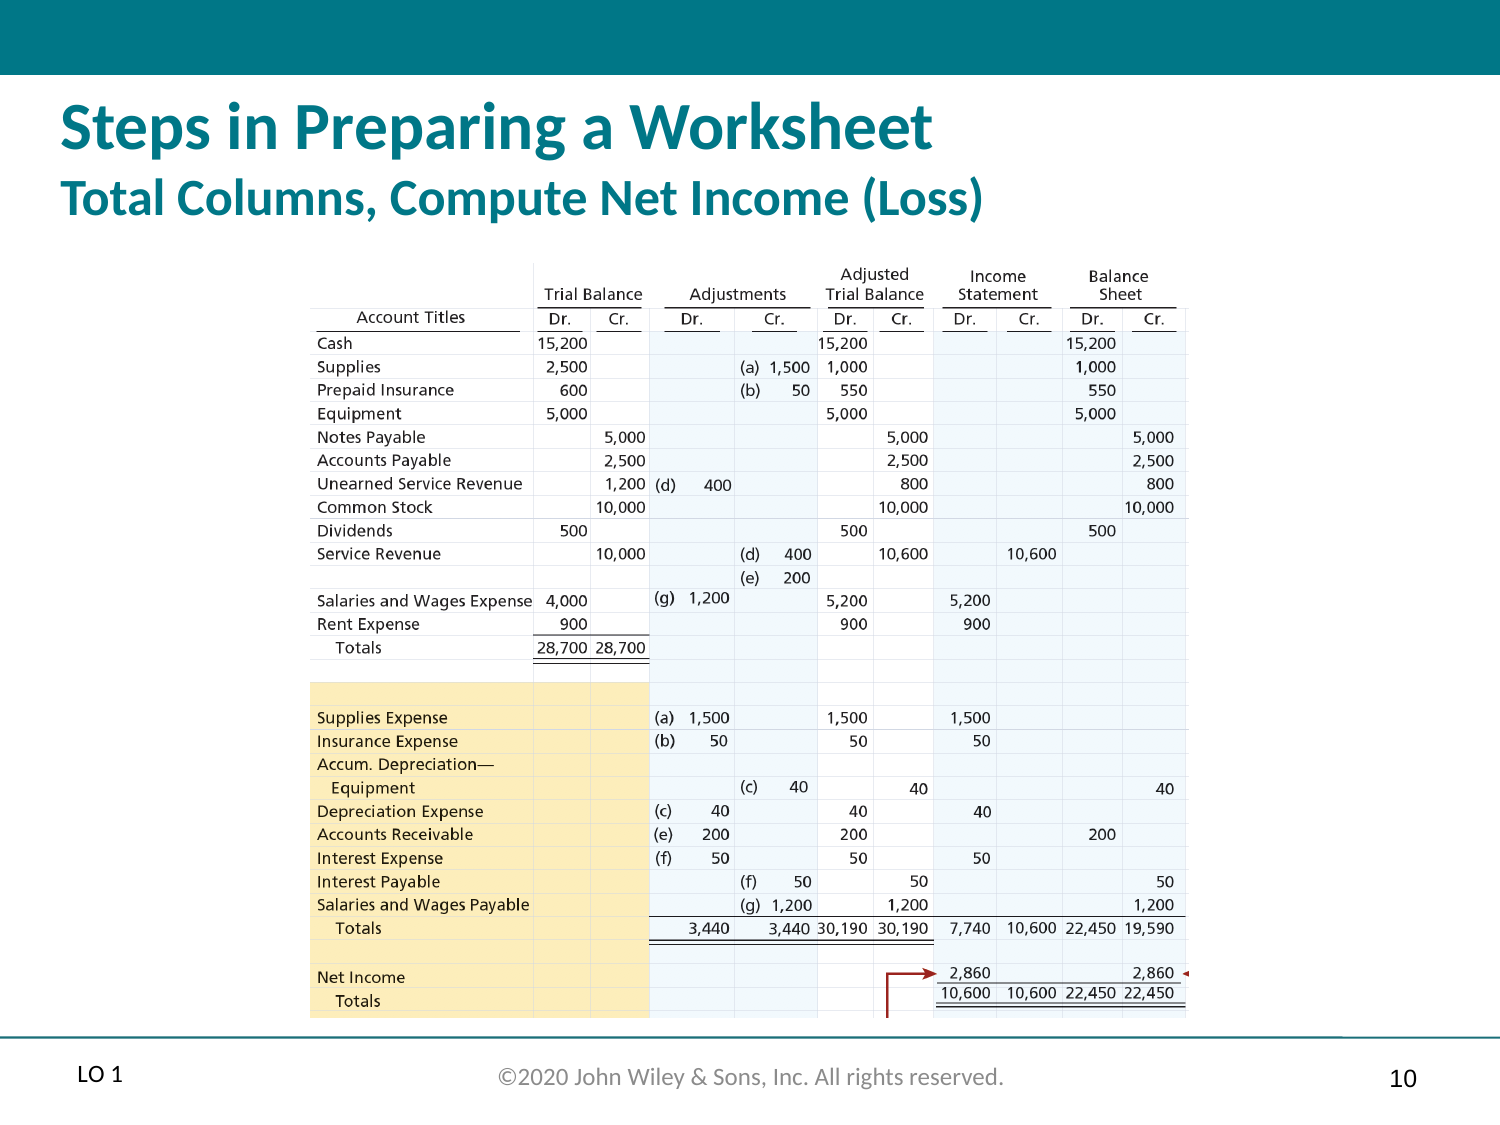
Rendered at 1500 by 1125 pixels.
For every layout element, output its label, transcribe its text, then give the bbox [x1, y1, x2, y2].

picture [310, 263, 1189, 1018]
list L O 1 [62, 1053, 155, 1099]
title Steps in Preparing a Worksheet Total Columns, Compute Net Income (Loss) [45, 75, 1447, 235]
